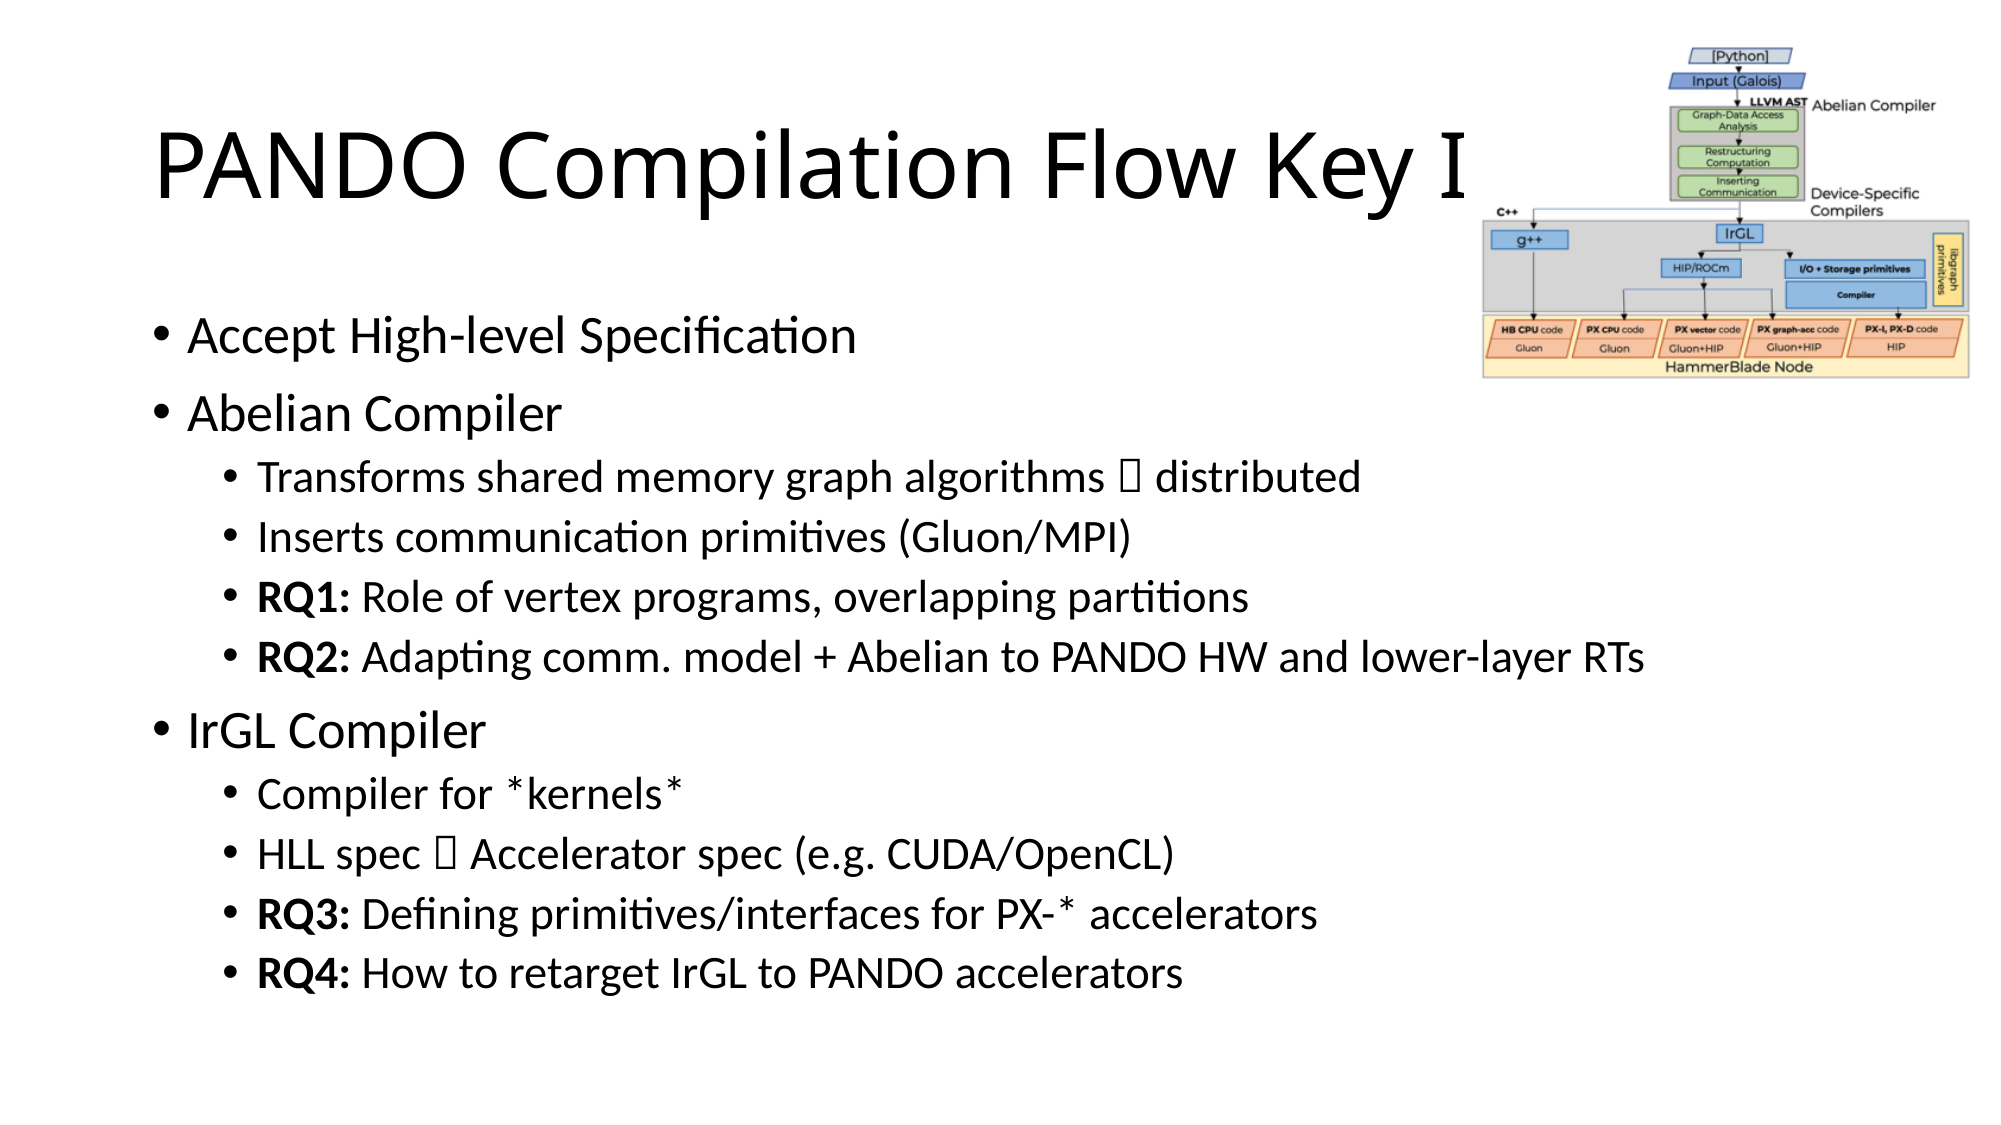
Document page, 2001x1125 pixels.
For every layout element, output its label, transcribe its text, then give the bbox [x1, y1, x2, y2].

list Accept High-level Specification Abelian Compiler Transforms shared memory graph algorithms  distributed Inserts communication primitives (Gluon/MPI) RQ1: Role of vertex programs, overlapping partitions RQ2: Adapting comm. model + Abelian to PANDO HW and lower-layer RTs IrGL Compiler Compiler for *kernels* HLL spec  Accelerator spec (e.g. CUDA/OpenCL) RQ3: Defining primitives/interfaces for PX-* accelerators RQ4: How to retarget IrGL to PANDO accelerators [137, 299, 1863, 1014]
title PANDO Compilation Flow Key Ideas [137, 59, 1464, 278]
picture [1464, 40, 1982, 386]
